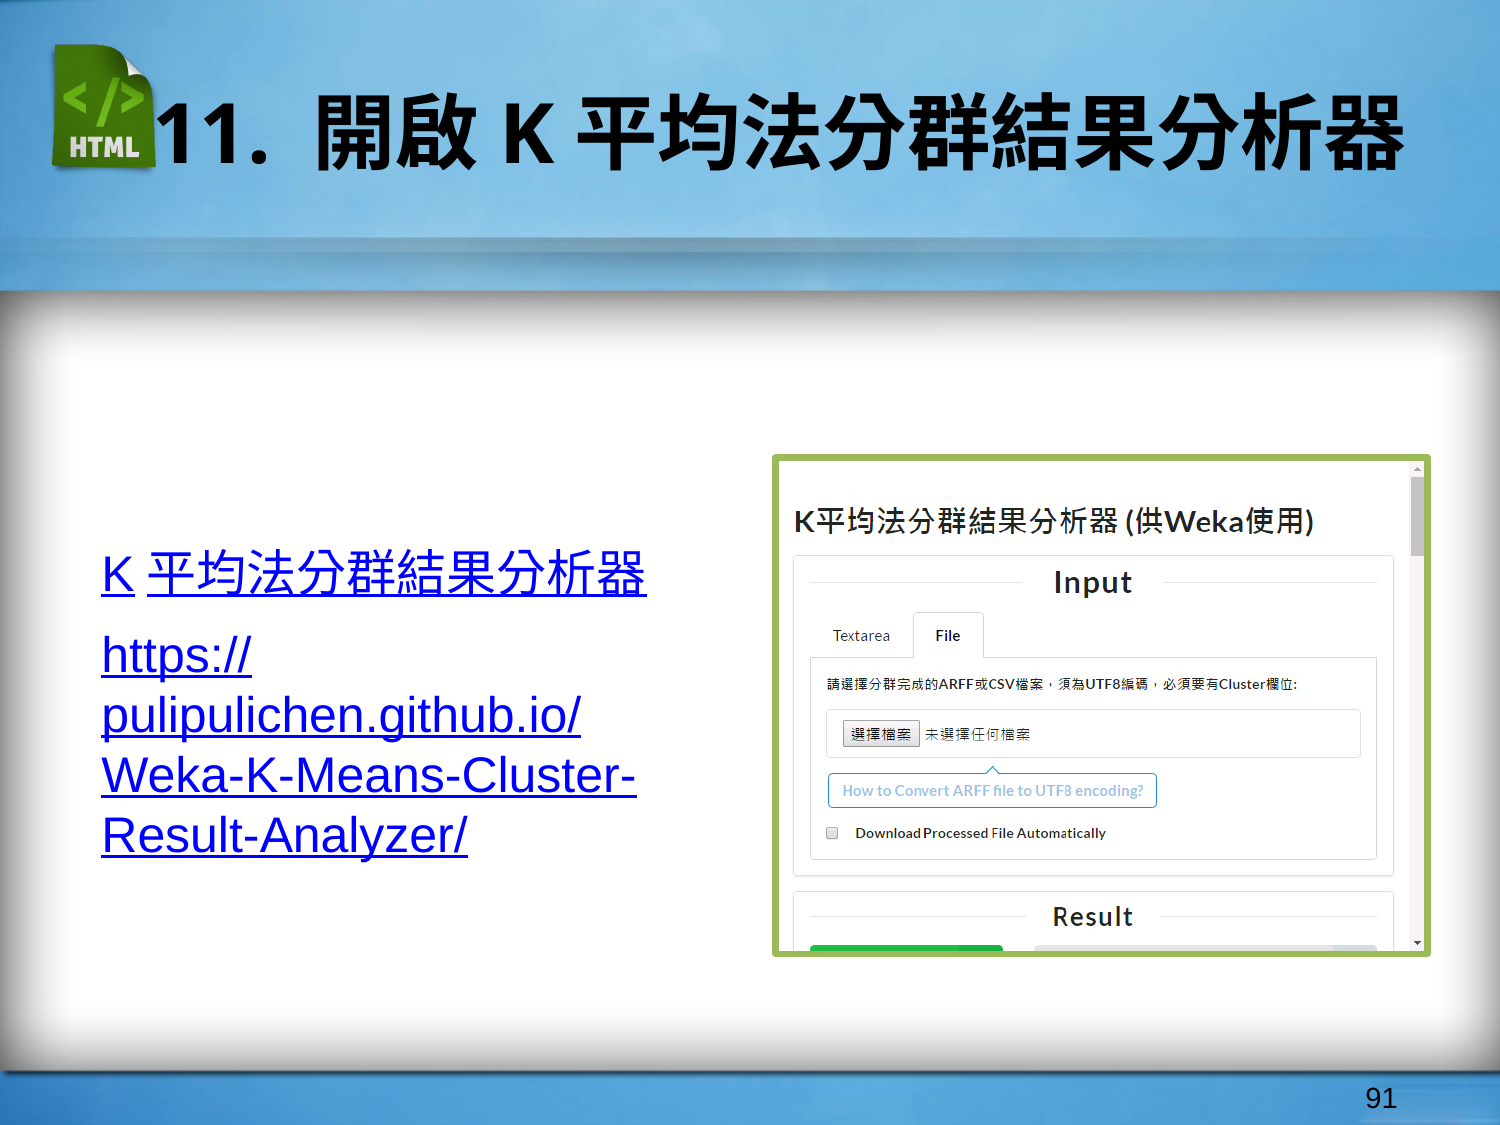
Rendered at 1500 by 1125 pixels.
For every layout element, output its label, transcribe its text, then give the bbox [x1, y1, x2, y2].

slide_number ‹#› [1350, 1074, 1488, 1118]
title 11. 開啟K平均法分群結果分析器 [78, 27, 1422, 232]
text_box K平均法分群結果分析器 https://pulipulichen.github.io/Weka-K-Means-Cluster-Result-Analyzer/ [86, 526, 732, 786]
picture [0, 0, 1500, 1125]
